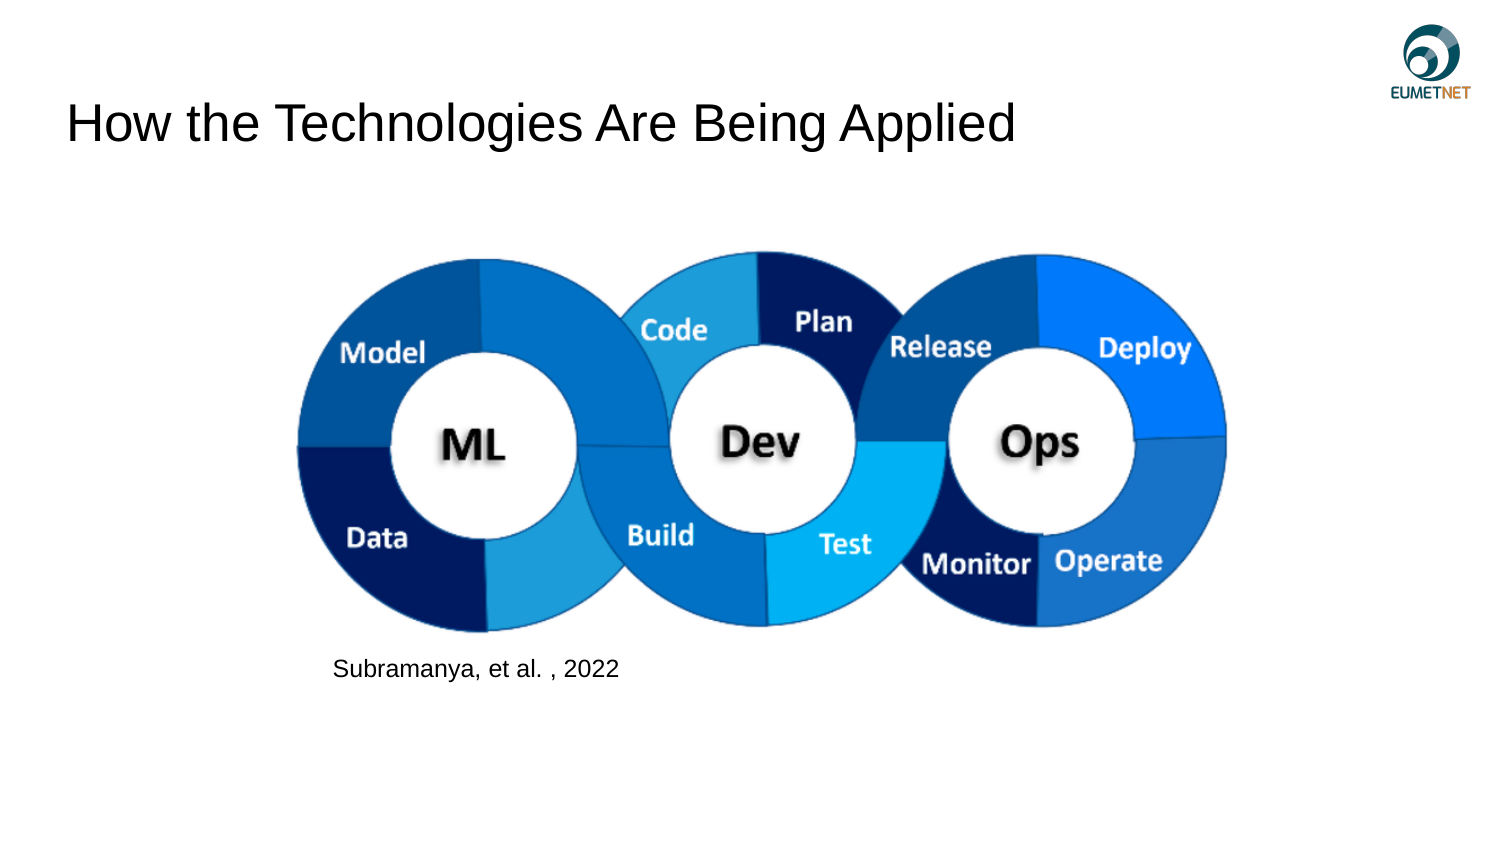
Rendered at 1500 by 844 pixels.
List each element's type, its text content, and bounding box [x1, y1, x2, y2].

title How the Technologies Are Being Applied [51, 72, 1449, 167]
text_box Subramanya, et al. , 2022 [317, 655, 810, 697]
picture [1381, 15, 1480, 108]
picture [283, 241, 1243, 647]
